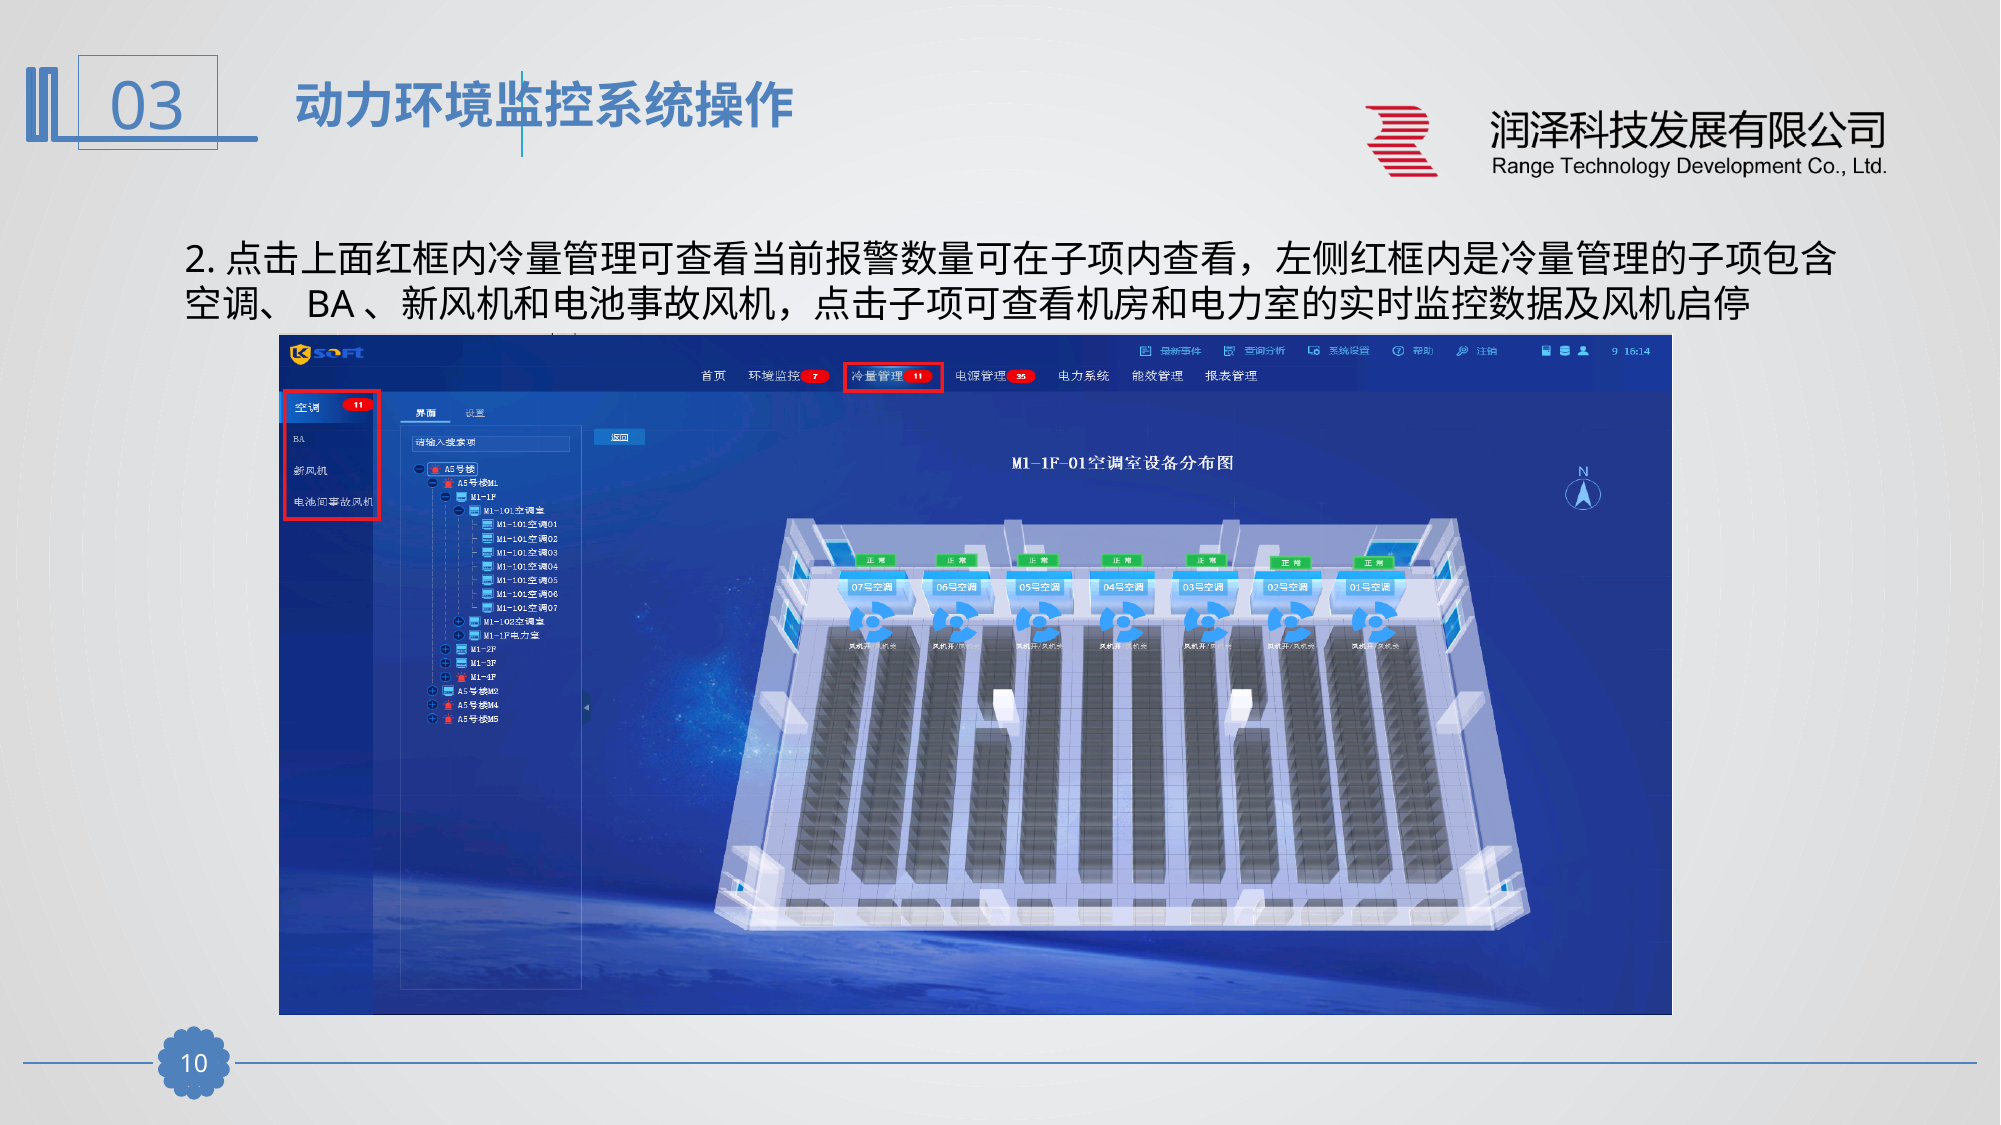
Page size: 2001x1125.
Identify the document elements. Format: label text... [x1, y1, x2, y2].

text_box 动力环境监控系统操作 [279, 66, 1733, 142]
text_box 2.点击上面红框内冷量管理可查看当前报警数量可在子项内查看，左侧红框内是冷量管理的子项包含空调、BA、新风机和电池事故风机，点击子项可查看机房和电力室的实时监控数据及风机启停 [169, 227, 1857, 333]
slide_number 10 [169, 1039, 218, 1086]
picture [278, 332, 1673, 1015]
picture [1337, 69, 1929, 205]
